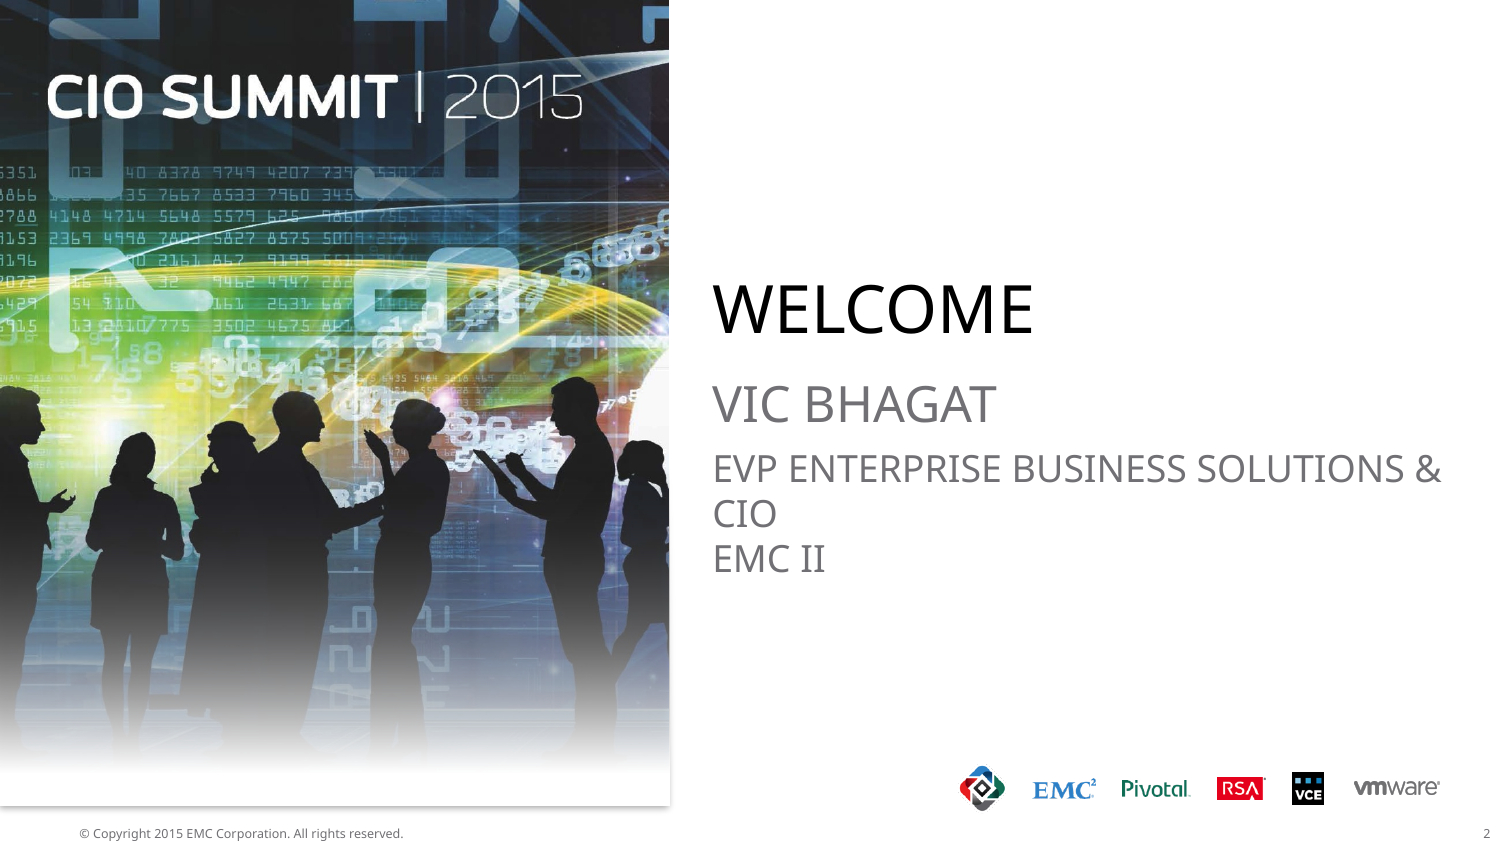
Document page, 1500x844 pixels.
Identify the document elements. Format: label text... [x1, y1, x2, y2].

picture [0, 0, 669, 531]
picture [1354, 781, 1440, 795]
picture [1032, 778, 1096, 799]
title WELCOME [712, 150, 1450, 347]
list EVP ENTERPRISE BUSINESS SOLUTIONS & CIO EMC II [712, 445, 1450, 496]
picture [956, 762, 1008, 814]
picture [1292, 772, 1324, 805]
subtitle VIC BHAGAT [712, 372, 1450, 445]
picture [1122, 780, 1191, 797]
picture [1217, 777, 1266, 800]
